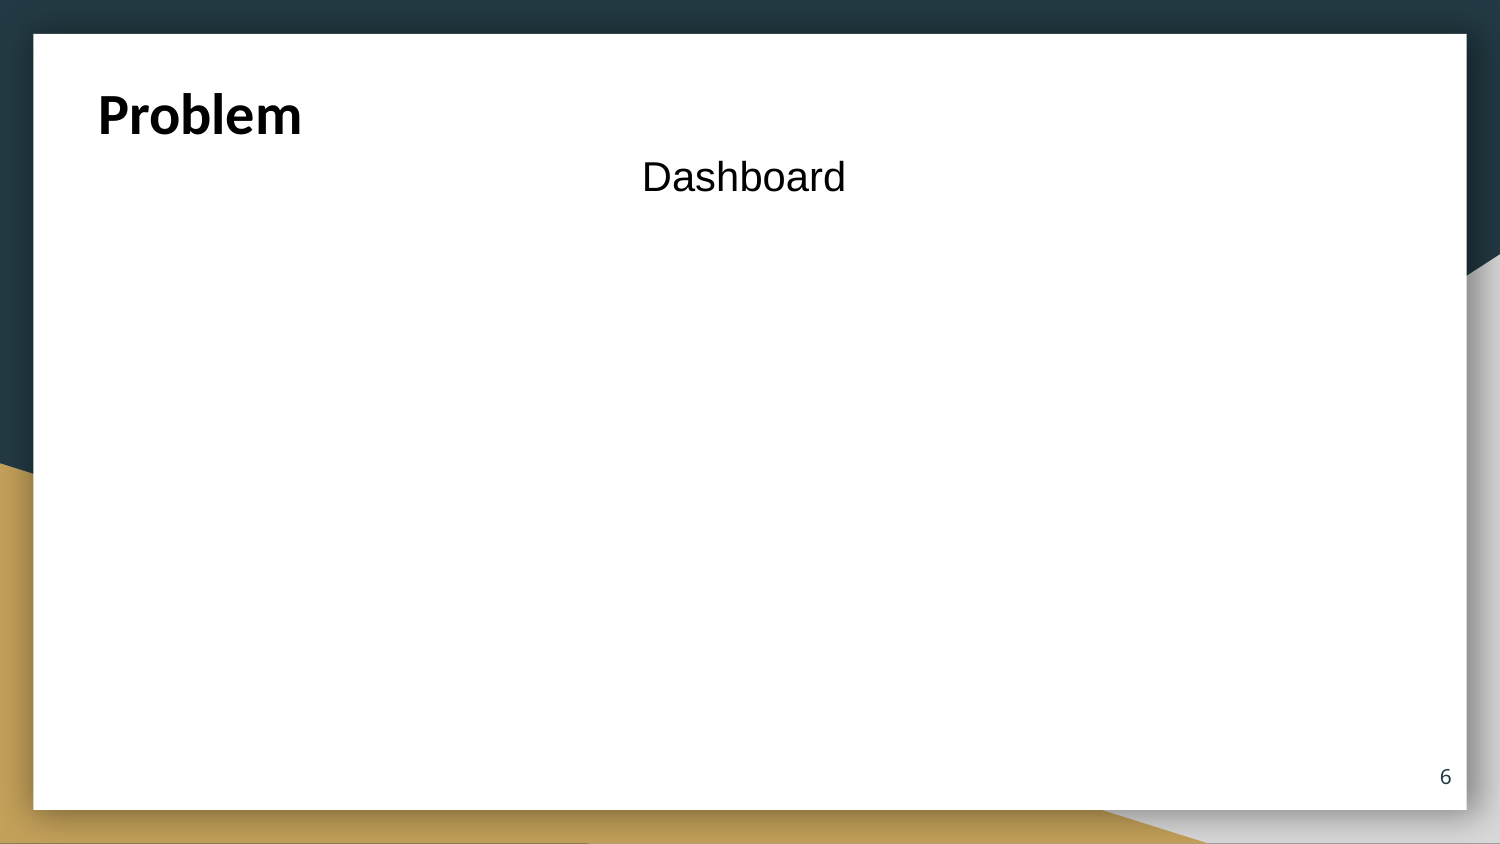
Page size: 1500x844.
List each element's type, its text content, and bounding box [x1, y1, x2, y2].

text_box Dashboard [446, 142, 1054, 208]
slide_number 6 [1376, 745, 1467, 810]
text_box Problem [62, 61, 565, 161]
